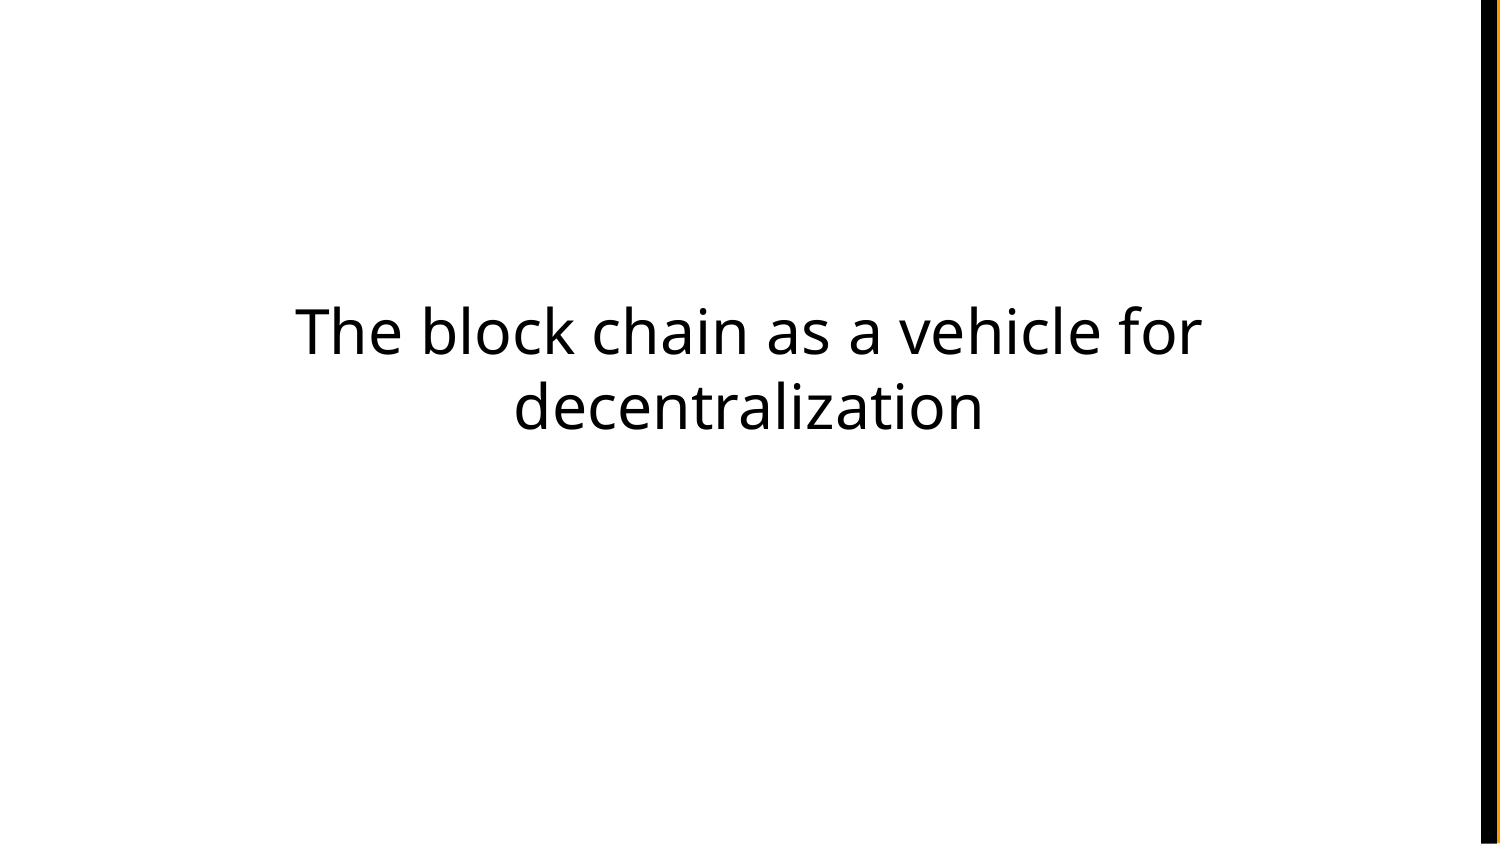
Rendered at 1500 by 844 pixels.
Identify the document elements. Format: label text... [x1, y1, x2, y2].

subtitle The block chain as a vehicle for decentralization [112, 277, 1388, 407]
